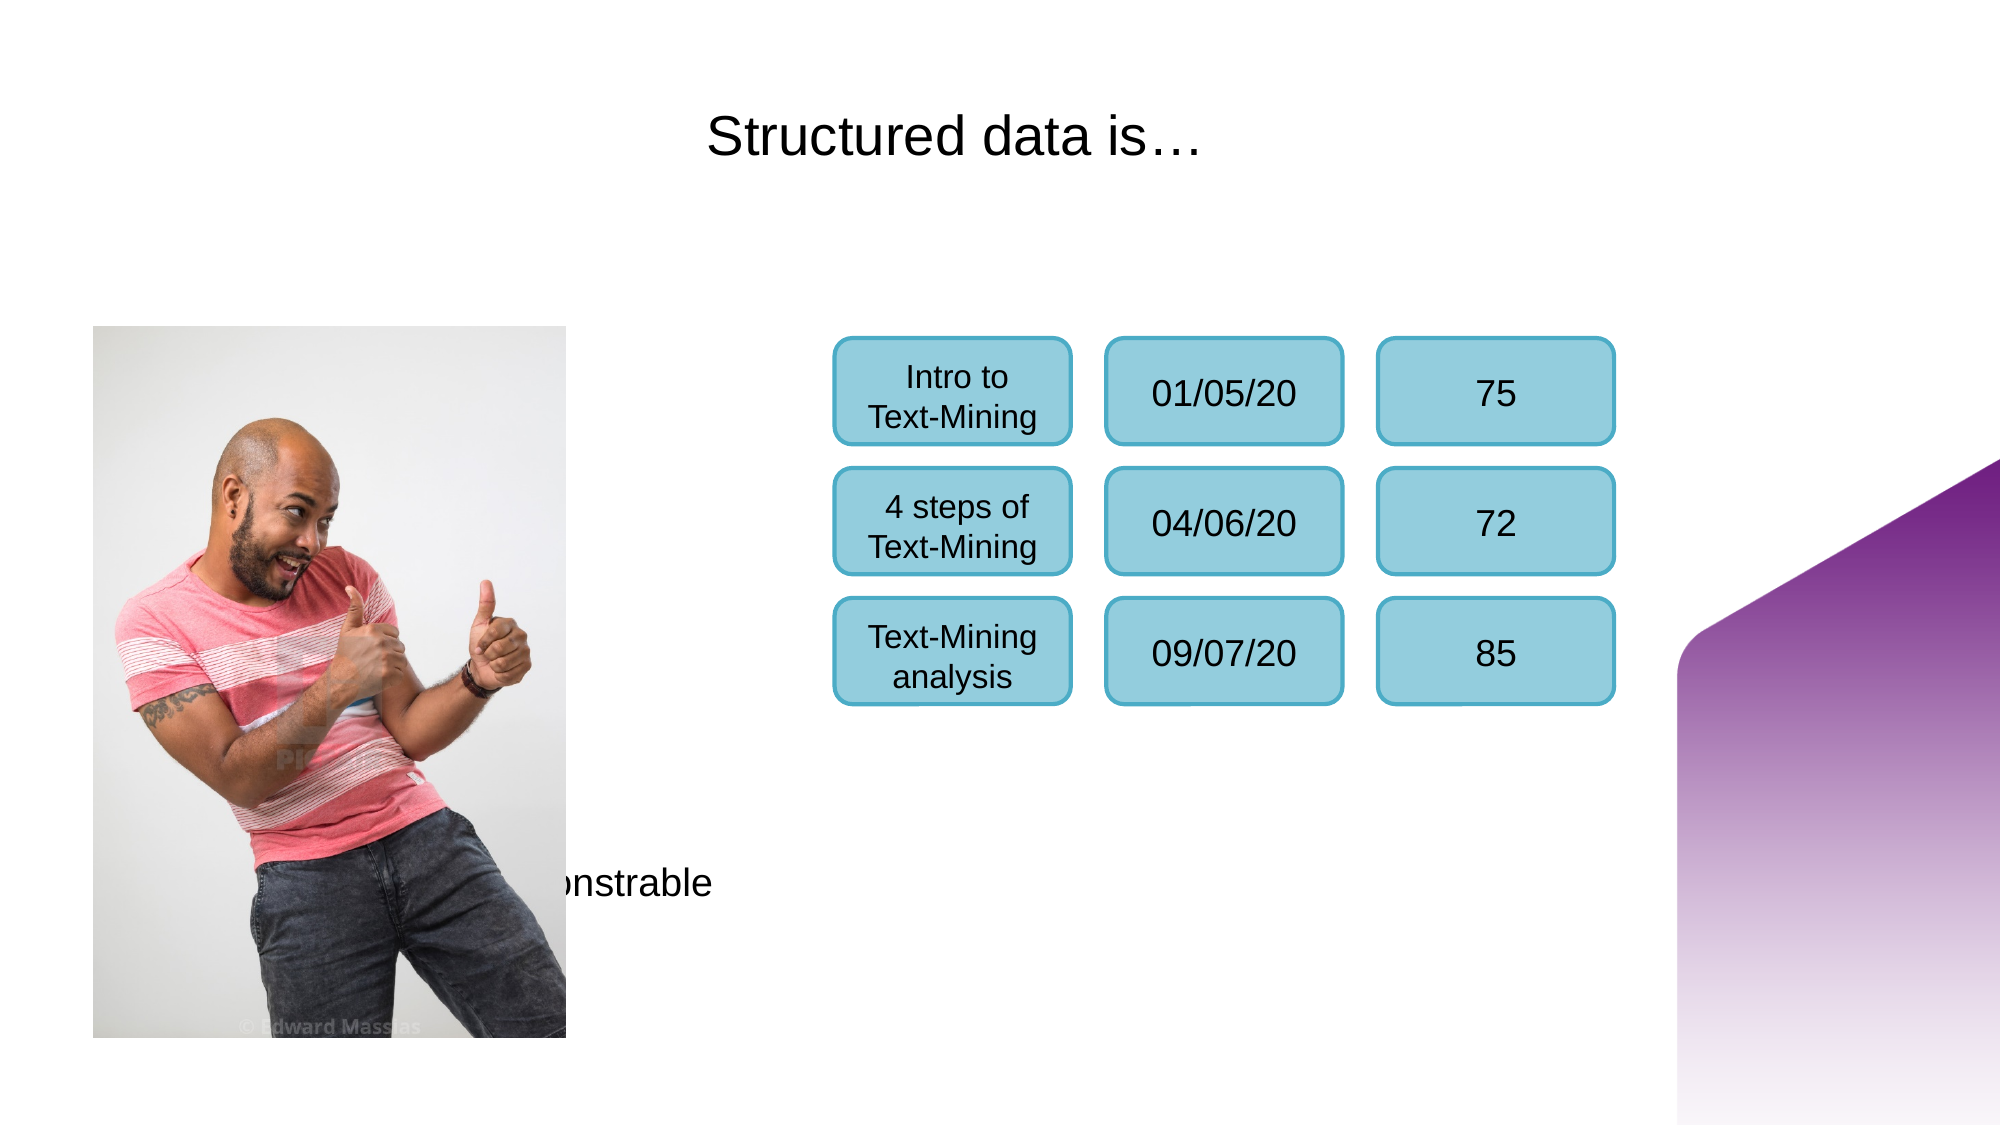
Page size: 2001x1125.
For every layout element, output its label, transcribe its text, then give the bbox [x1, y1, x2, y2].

text_box [832, 595, 1073, 707]
text_box 4 steps of Text-Mining [846, 478, 1059, 573]
text_box 01/05/20 [1118, 361, 1331, 422]
text_box [832, 465, 1073, 577]
title Structured data is… [137, 88, 1775, 179]
picture [1166, 200, 2000, 1125]
text_box 04/06/20 [1118, 491, 1331, 552]
text_box [1104, 465, 1345, 577]
text_box 75 [1389, 361, 1603, 422]
text_box [1375, 335, 1617, 447]
text_box [1104, 595, 1345, 707]
text_box 72 [1389, 491, 1603, 552]
text_box Intro to Text-Mining [846, 348, 1059, 443]
text_box Text-Mining analysis [846, 608, 1059, 703]
text_box [1375, 595, 1617, 707]
list …familiar …easy …demonstrable [137, 254, 1589, 921]
text_box [1375, 465, 1617, 577]
text_box [832, 335, 1073, 447]
text_box 85 [1389, 621, 1603, 682]
text_box 09/07/20 [1118, 621, 1331, 682]
text_box [1104, 335, 1345, 447]
picture [92, 326, 566, 1038]
